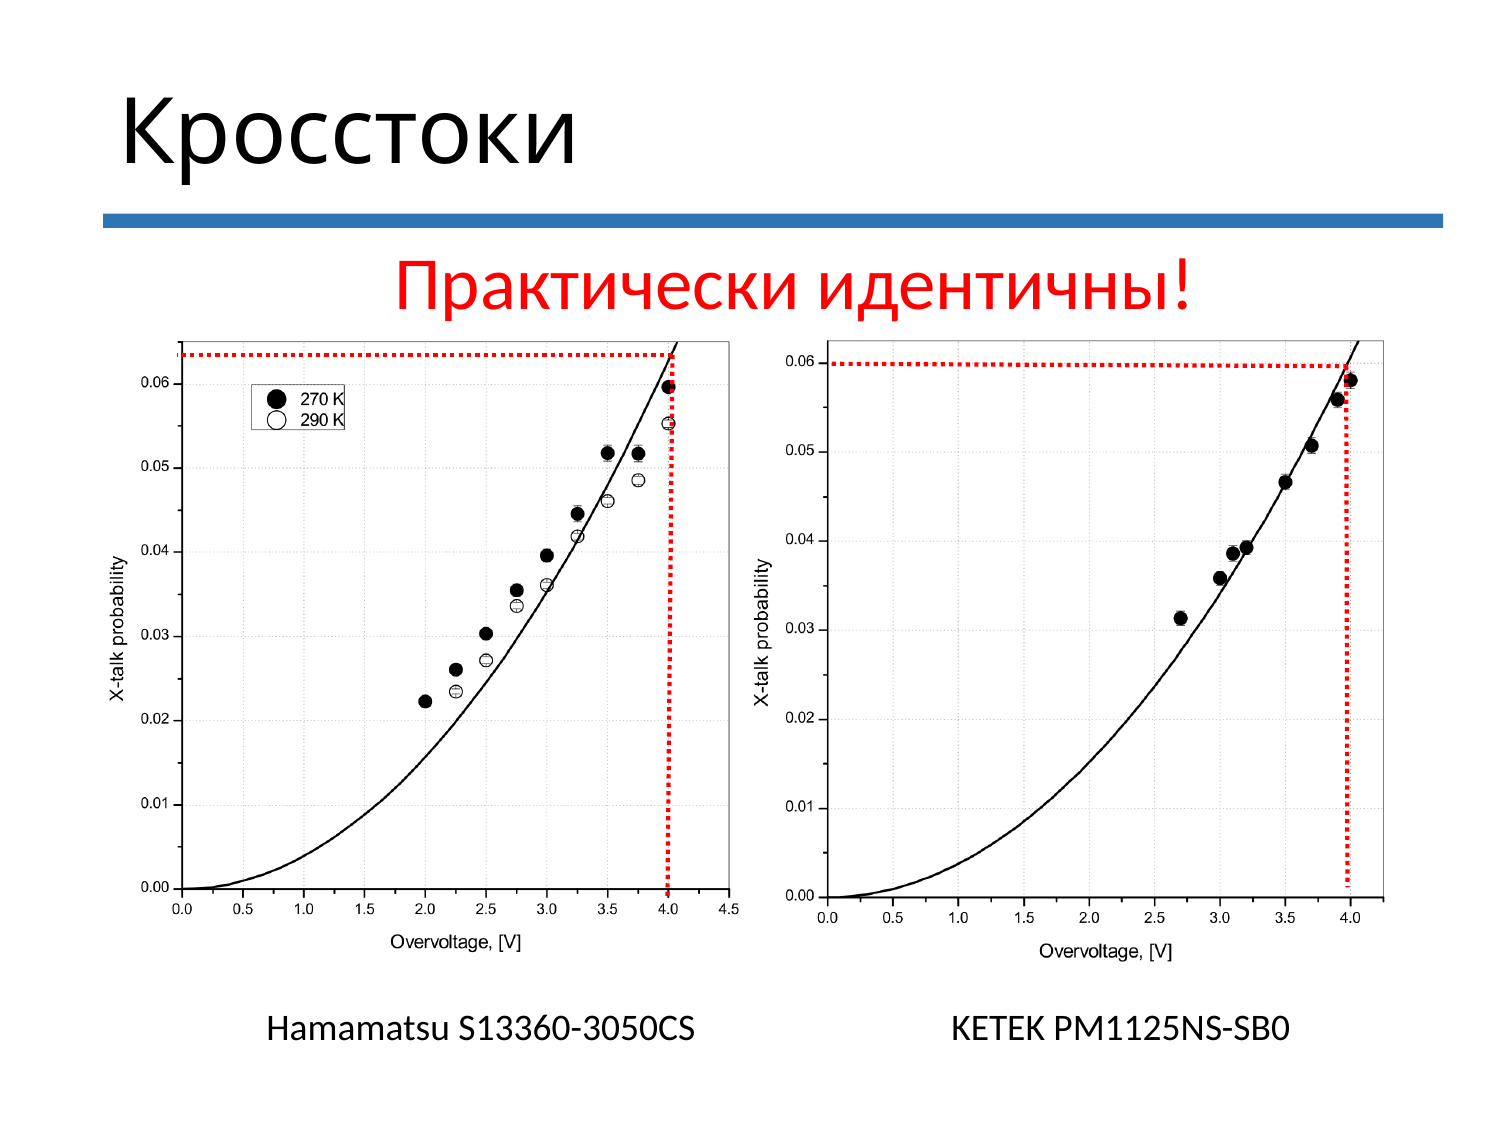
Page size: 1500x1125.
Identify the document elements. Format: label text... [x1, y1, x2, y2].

title Кросстоки [103, 59, 1397, 208]
text_box KETEK PM1125NS-SB0 [936, 995, 1306, 1056]
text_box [667, 356, 673, 897]
text_box Hamamatsu S13360-3050CS [251, 995, 711, 1056]
picture [103, 336, 743, 957]
text_box Практически идентичны! [379, 227, 1211, 332]
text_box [827, 363, 1348, 367]
picture [749, 336, 1389, 963]
